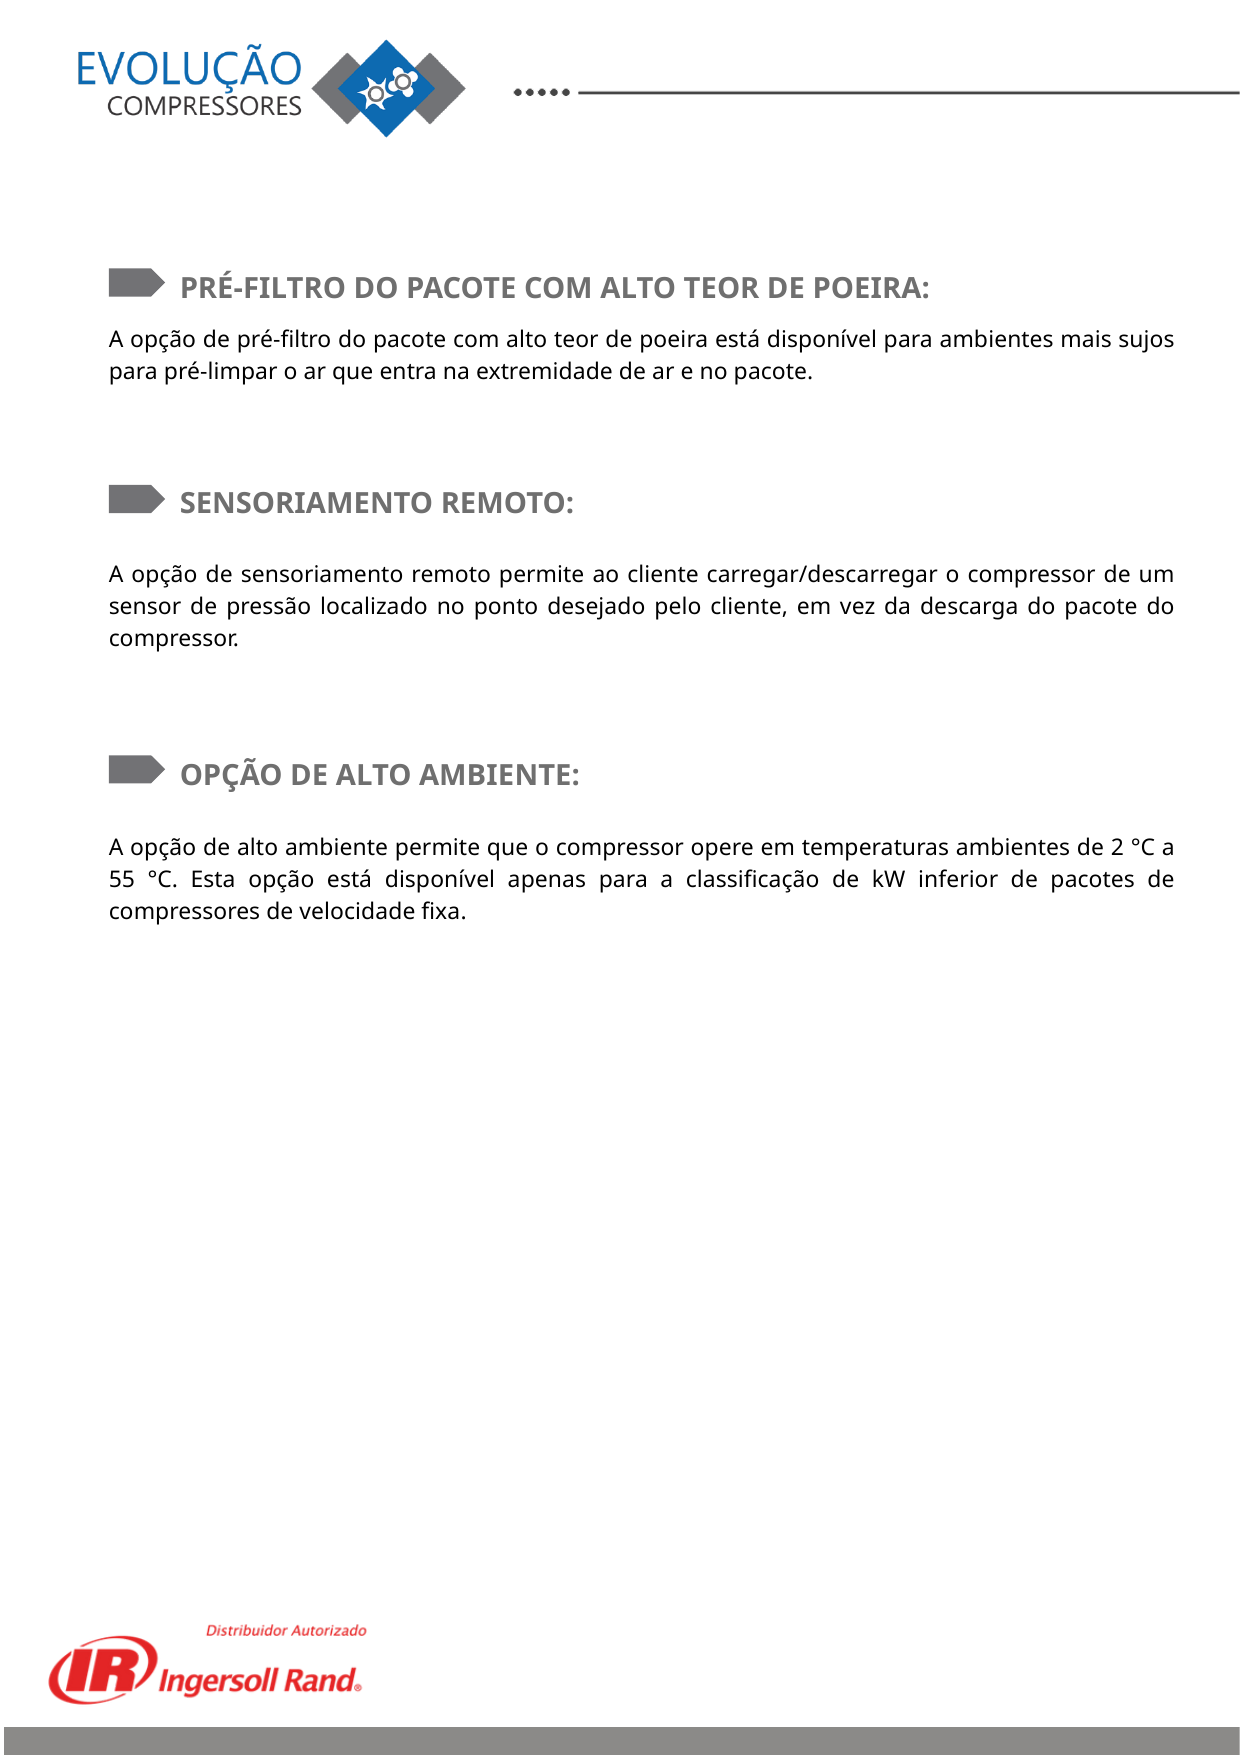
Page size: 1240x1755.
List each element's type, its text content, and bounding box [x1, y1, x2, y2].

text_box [108, 268, 166, 297]
text_box A opção de sensoriamento remoto permite ao cliente carregar/descarregar o compressor de um sensor de pressão localizado no ponto desejado pelo cliente, em vez da descarga do pacote do compressor. [108, 555, 1177, 684]
picture [3, 1, 1240, 143]
text_box A opção de alto ambiente permite que o compressor opere em temperaturas ambientes de 2 °C a 55 °C. Esta opção está disponível apenas para a classificação de kW inferior de pacotes de compressores de velocidade fixa. [108, 827, 1177, 957]
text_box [4, 1727, 1240, 1755]
text_box OPÇÃO DE ALTO AMBIENTE: [179, 750, 1192, 833]
text_box PRÉ-FILTRO DO PACOTE COM ALTO TEOR DE POEIRA: [179, 263, 1152, 319]
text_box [108, 754, 166, 784]
text_box [3, 1584, 414, 1726]
text_box A opção de pré-filtro do pacote com alto teor de poeira está disponível para ambientes mais sujos para pré-limpar o ar que entra na extremidade de ar e no pacote. [108, 319, 1177, 449]
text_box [108, 484, 166, 514]
text_box SENSORIAMENTO REMOTO: [179, 478, 1192, 560]
